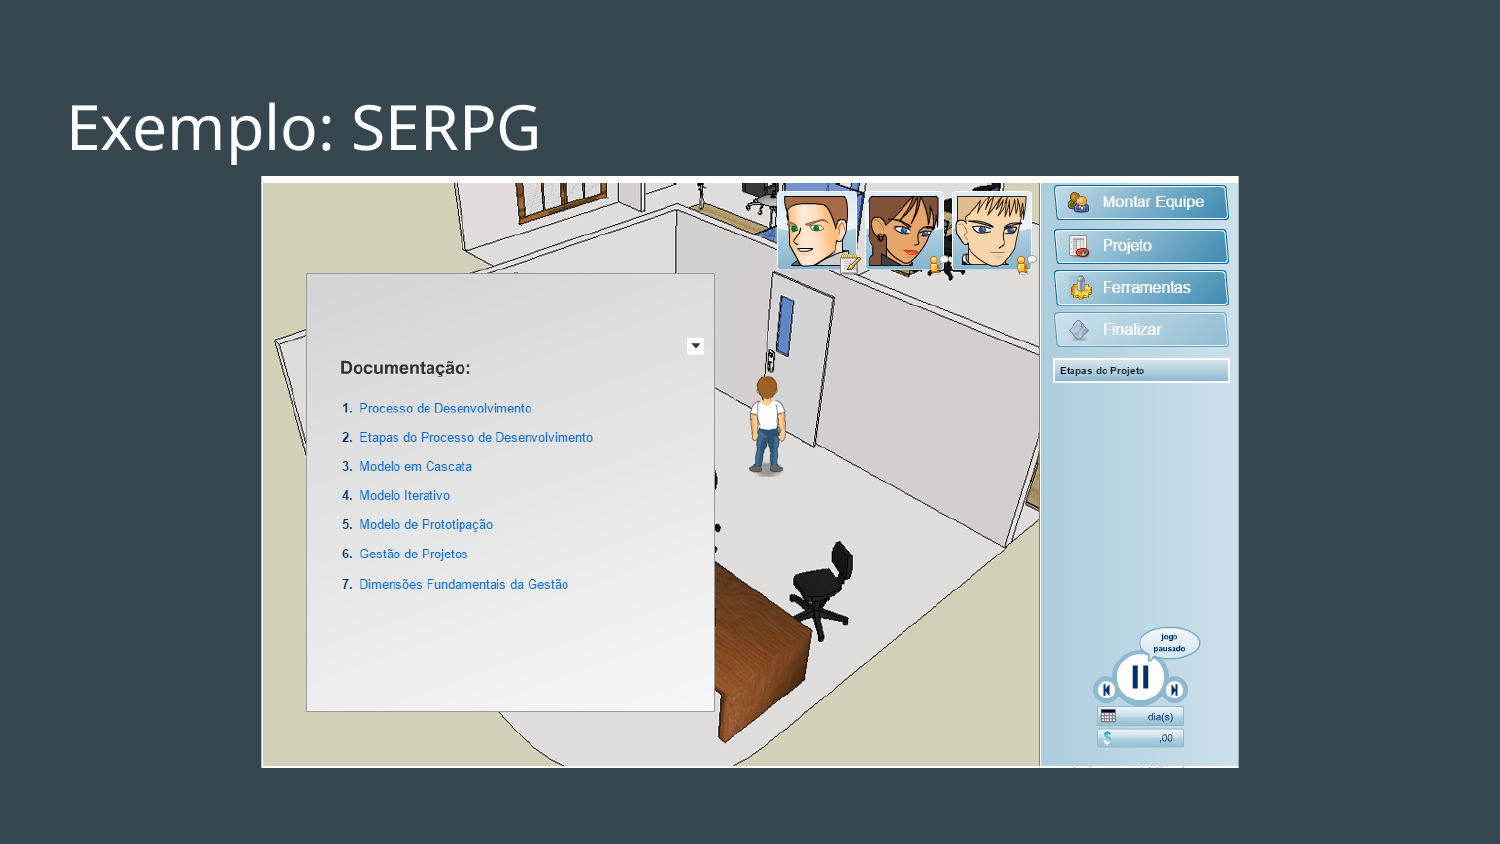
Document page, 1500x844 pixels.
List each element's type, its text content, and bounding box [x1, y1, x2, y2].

picture [261, 176, 1239, 768]
title Exemplo: SERPG [51, 72, 1449, 167]
